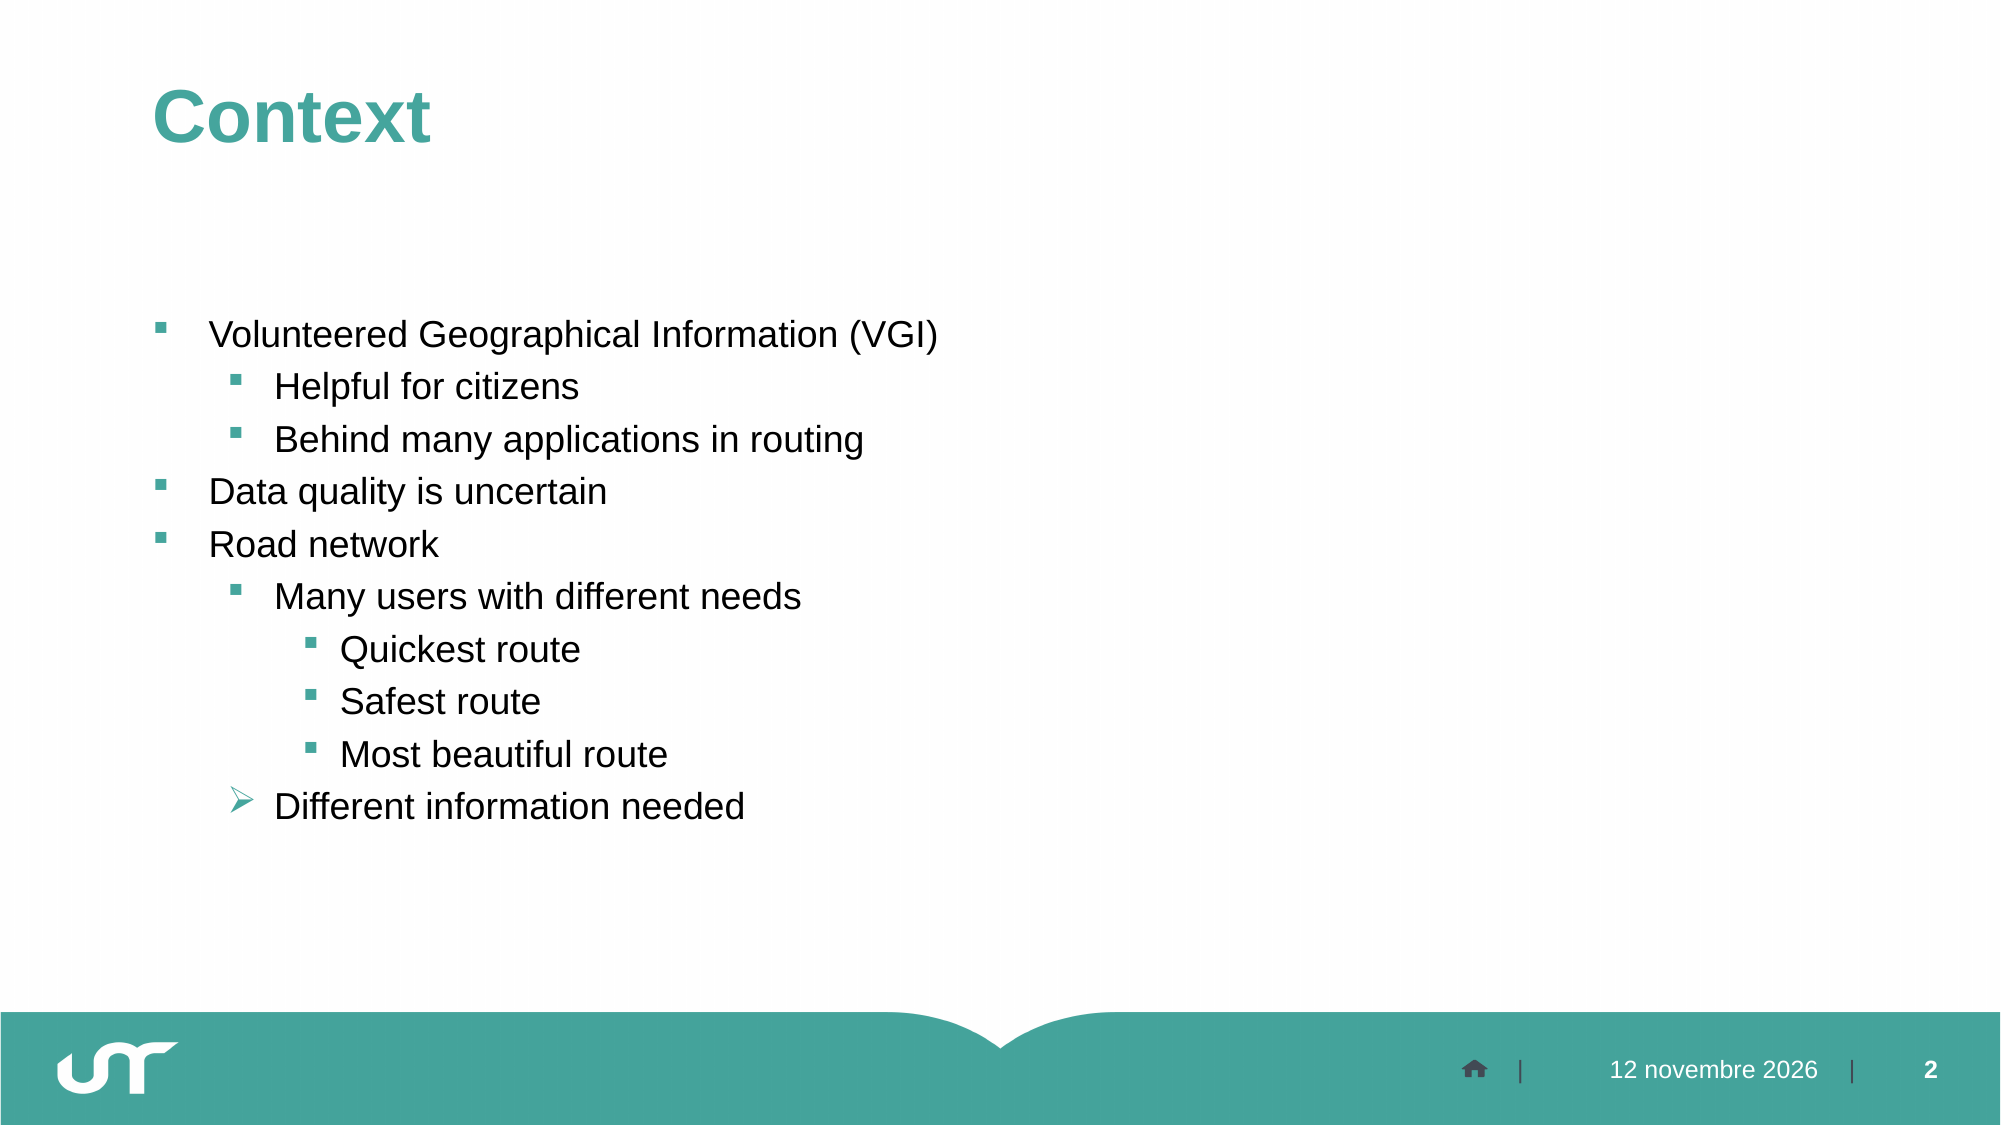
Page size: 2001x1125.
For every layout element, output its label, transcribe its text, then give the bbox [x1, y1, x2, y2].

list Volunteered Geographical Information (VGI) Helpful for citizens Behind many applications in routing Data quality is uncertain Road network Many users with different needs Quickest route Safest route Most beautiful route Different information needed [137, 302, 1863, 528]
picture [0, 0, 2001, 1125]
title Context [137, 59, 1863, 278]
